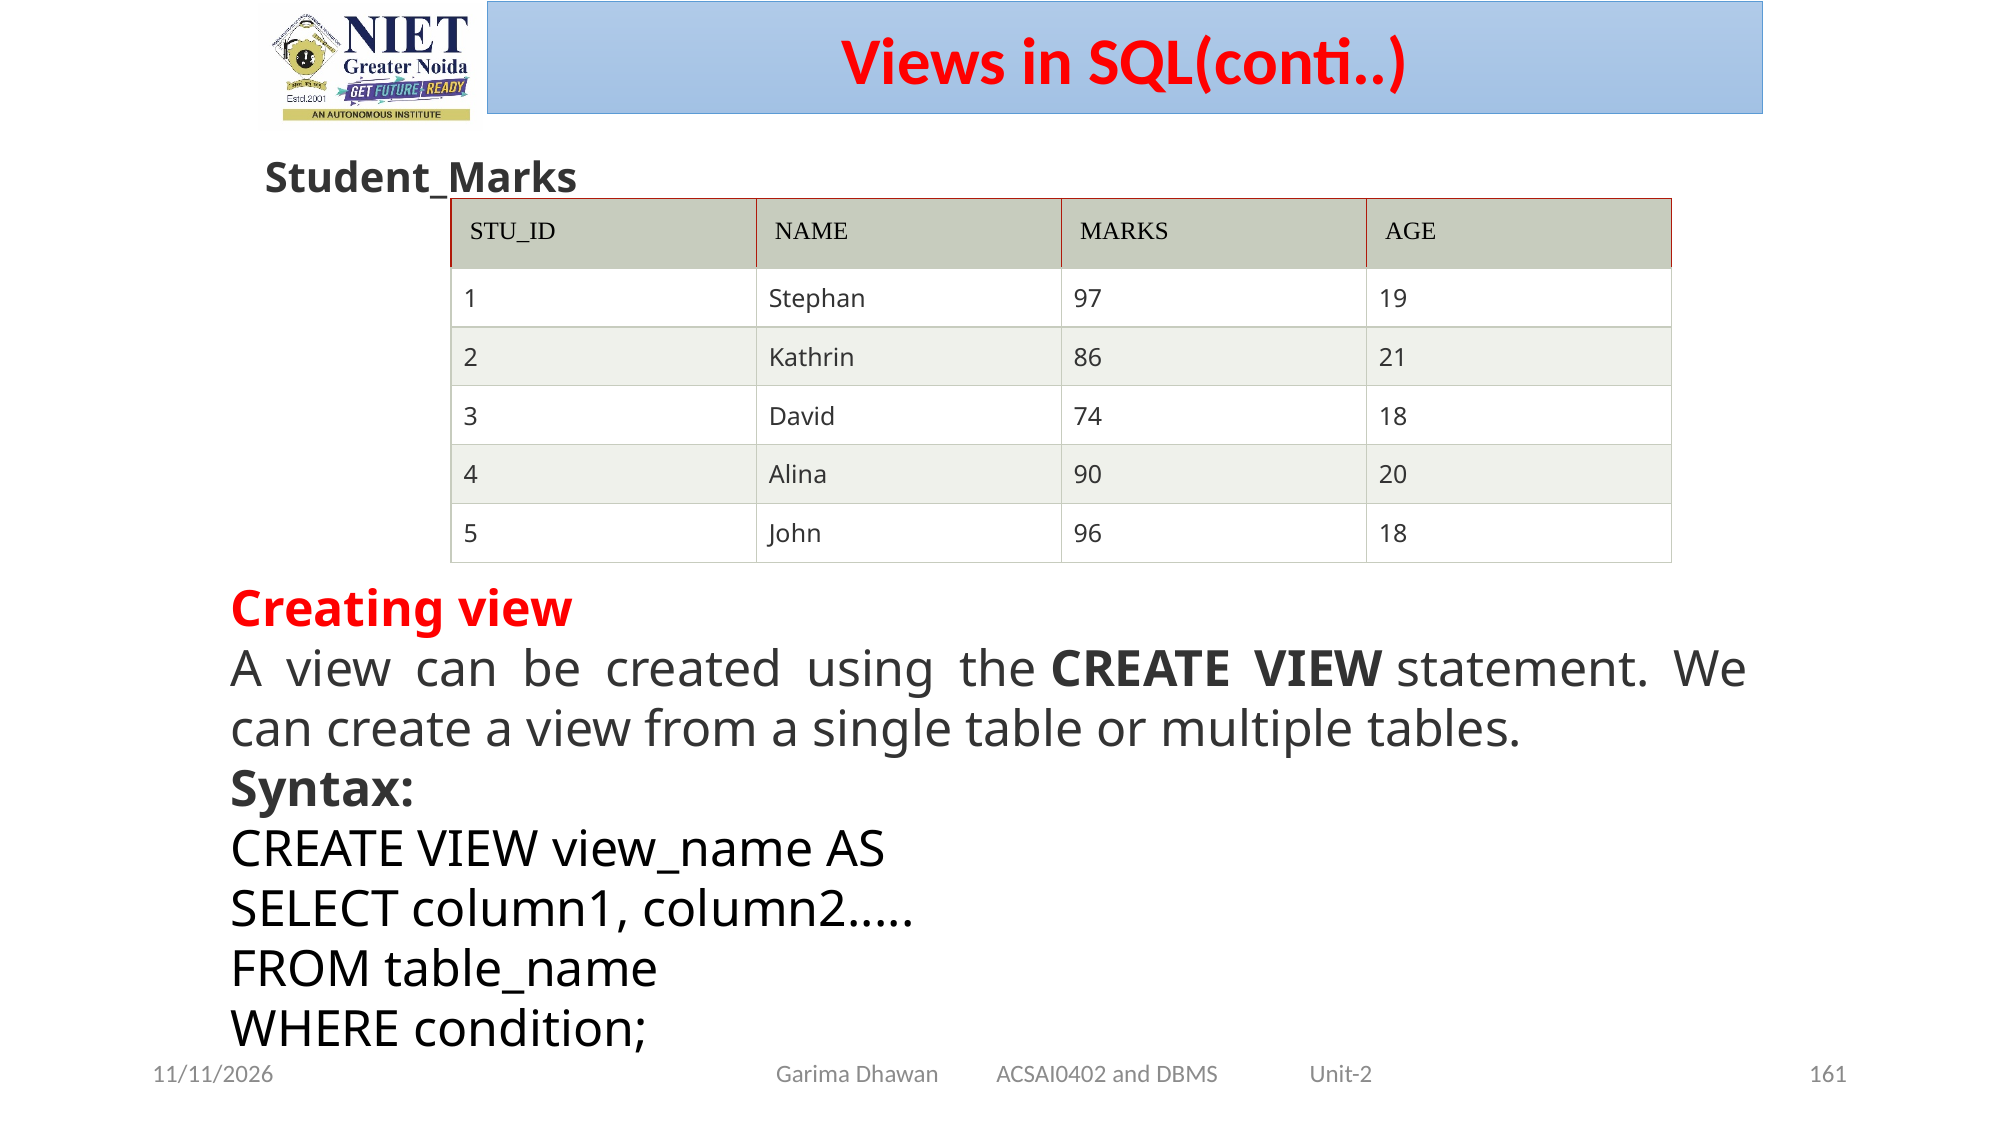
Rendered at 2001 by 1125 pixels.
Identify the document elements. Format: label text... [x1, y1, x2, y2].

table_cell 1 [452, 269, 756, 326]
table_cell 96 [1062, 504, 1366, 562]
slide_number 161 [1763, 1042, 1863, 1103]
text_box Creating view A view can be created using the CREATE VIEW statement. We can create a view from a single table or multiple tables. Syntax: CREATE VIEW view_name AS SELECT column1, column2..... FROM table_name WHERE condition; [215, 568, 1763, 1109]
table_cell Alina [757, 445, 1061, 503]
table_cell 18 [1367, 504, 1671, 562]
table_cell 5 [452, 504, 756, 562]
table_cell 21 [1367, 328, 1671, 385]
text_box Views in SQL(conti..) [487, 1, 1763, 114]
table_cell 97 [1062, 269, 1366, 326]
table_cell Stephan [757, 269, 1061, 326]
table_header STU_ID [452, 199, 756, 267]
table_cell 74 [1062, 386, 1366, 444]
table_cell John [757, 504, 1061, 562]
table_cell 19 [1367, 269, 1671, 326]
picture [257, 3, 483, 131]
table_cell 18 [1367, 386, 1671, 444]
table_header AGE [1367, 199, 1671, 267]
table_header NAME [757, 199, 1061, 267]
table_cell 4 [452, 445, 756, 503]
table_cell 2 [452, 328, 756, 385]
table_cell Kathrin [757, 328, 1061, 385]
table_cell 90 [1062, 445, 1366, 503]
table_cell 20 [1367, 445, 1671, 503]
table_cell David [757, 386, 1061, 444]
text_box Student_Marks [249, 143, 1696, 254]
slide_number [137, 1042, 215, 1103]
table_cell 3 [452, 386, 756, 444]
table_cell 86 [1062, 328, 1366, 385]
table_header MARKS [1062, 199, 1366, 267]
